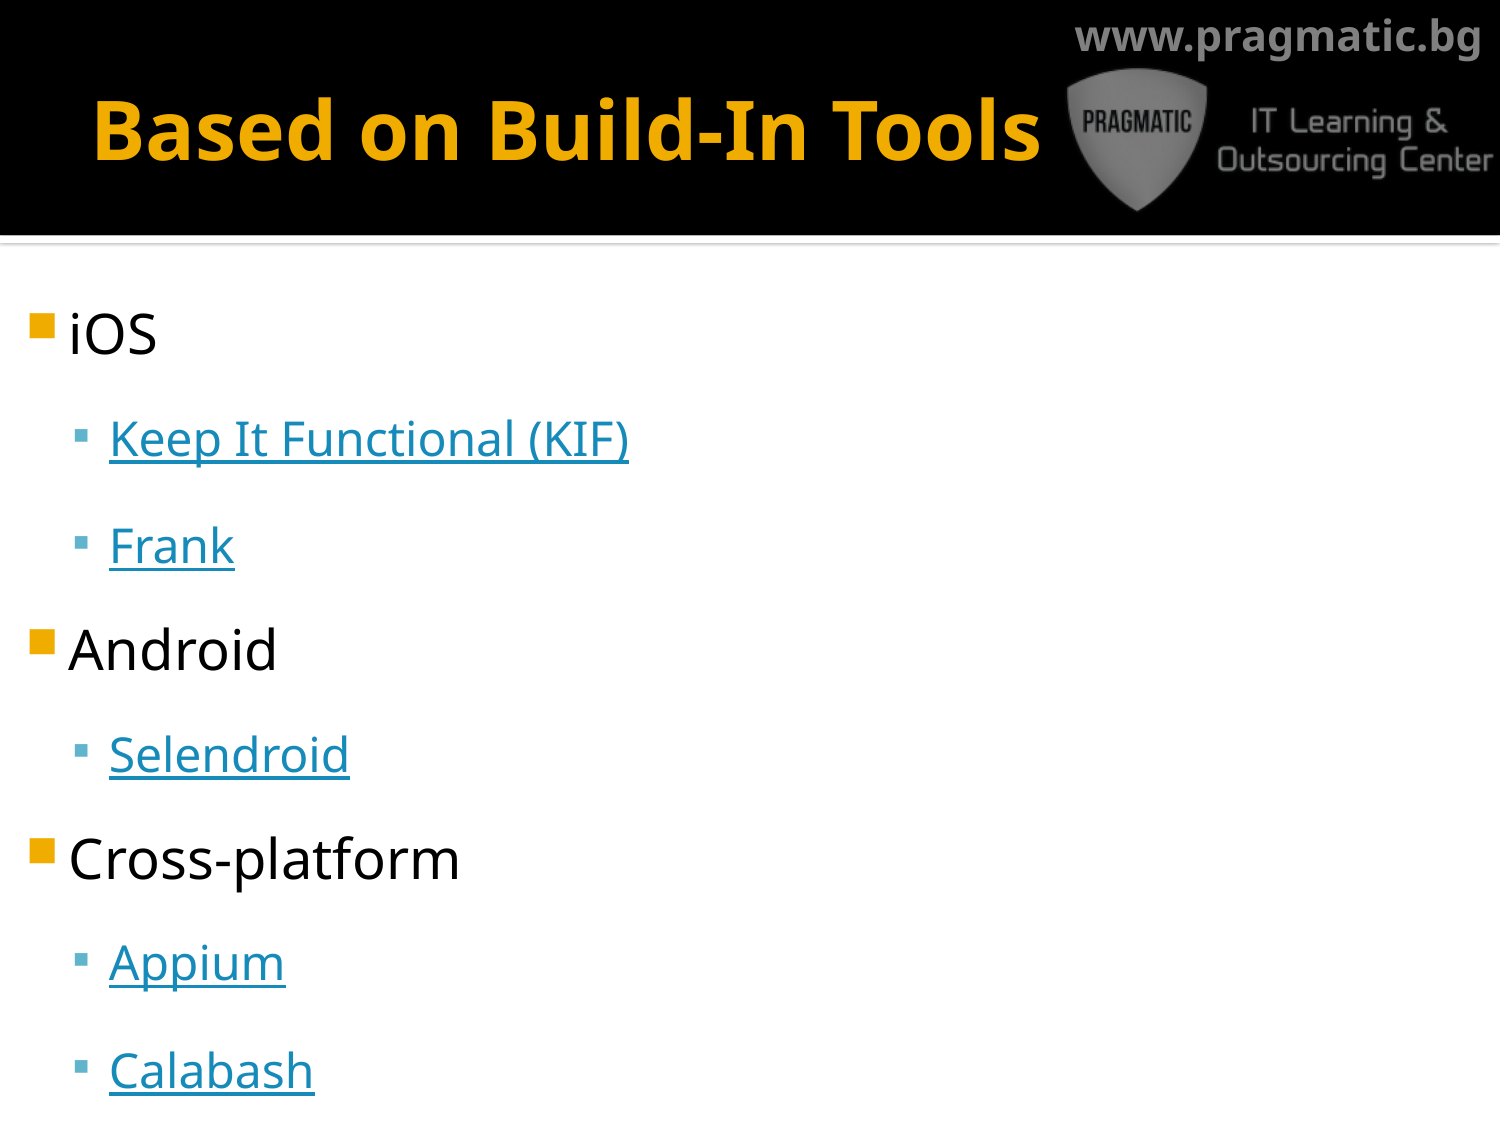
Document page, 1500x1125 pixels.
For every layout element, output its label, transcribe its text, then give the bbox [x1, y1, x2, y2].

picture [1063, 62, 1500, 217]
title Based on Build-In Tools [75, 24, 1063, 231]
list iOS Keep It Functional (KIF) Frank Android Selendroid Cross-platform Appium Calabash [0, 249, 1500, 1125]
